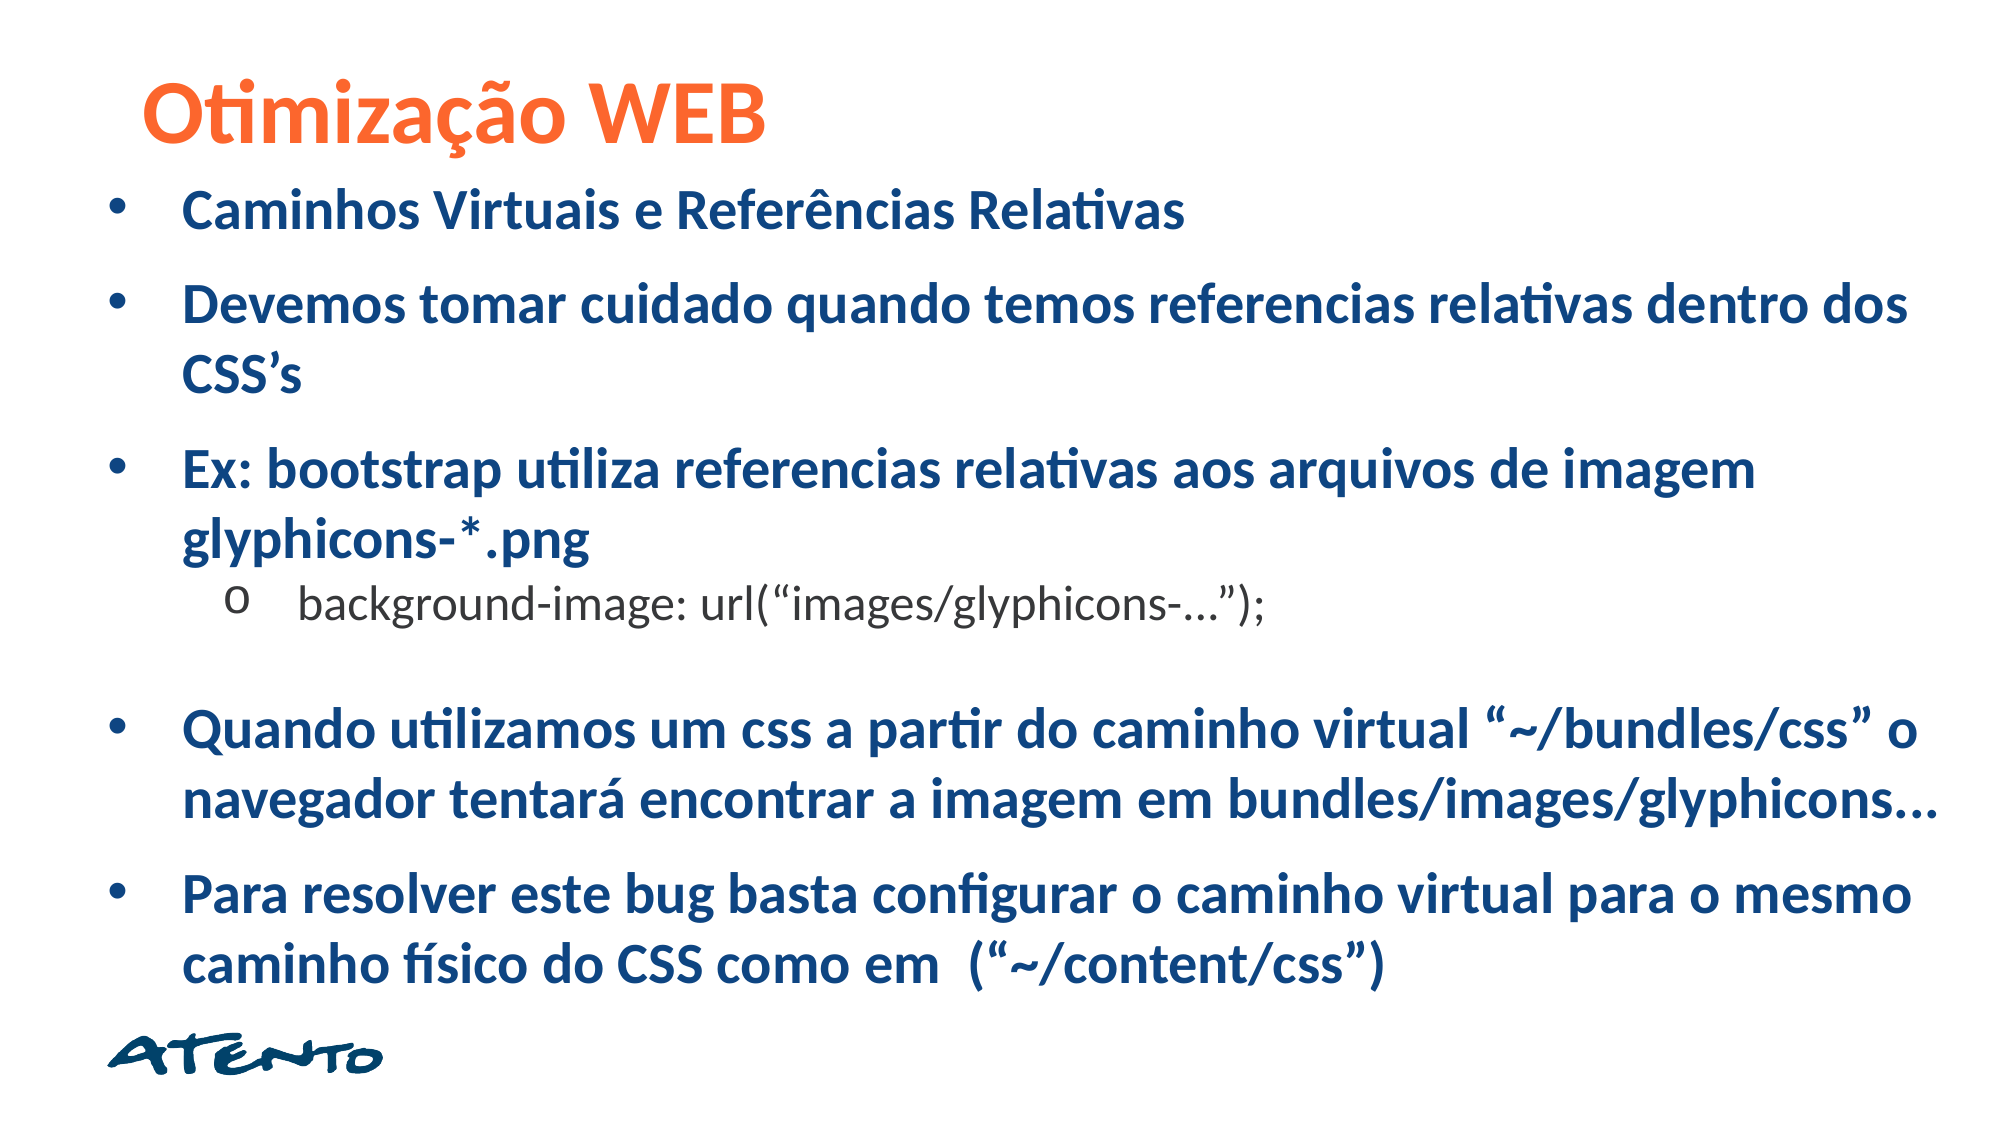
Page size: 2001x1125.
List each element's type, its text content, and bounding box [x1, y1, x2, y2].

text_box Otimização WEB [127, 44, 1478, 163]
picture [47, 1003, 443, 1114]
text_box Caminhos Virtuais e Referências Relativas Devemos tomar cuidado quando temos referencias relativas dentro dos CSS’s Ex: bootstrap utiliza referencias relativas aos arquivos de imagem glyphicons-*.png background-image: url(“images/glyphicons-...”); Quando utilizamos um css a partir do caminho virtual “~/bundles/css” o navegador tentará encontrar a imagem em bundles/images/glyphicons... Para resolver este bug basta configurar o caminho virtual para o mesmo caminho físico do CSS como em (“~/content/css”) [17, 163, 1979, 1003]
